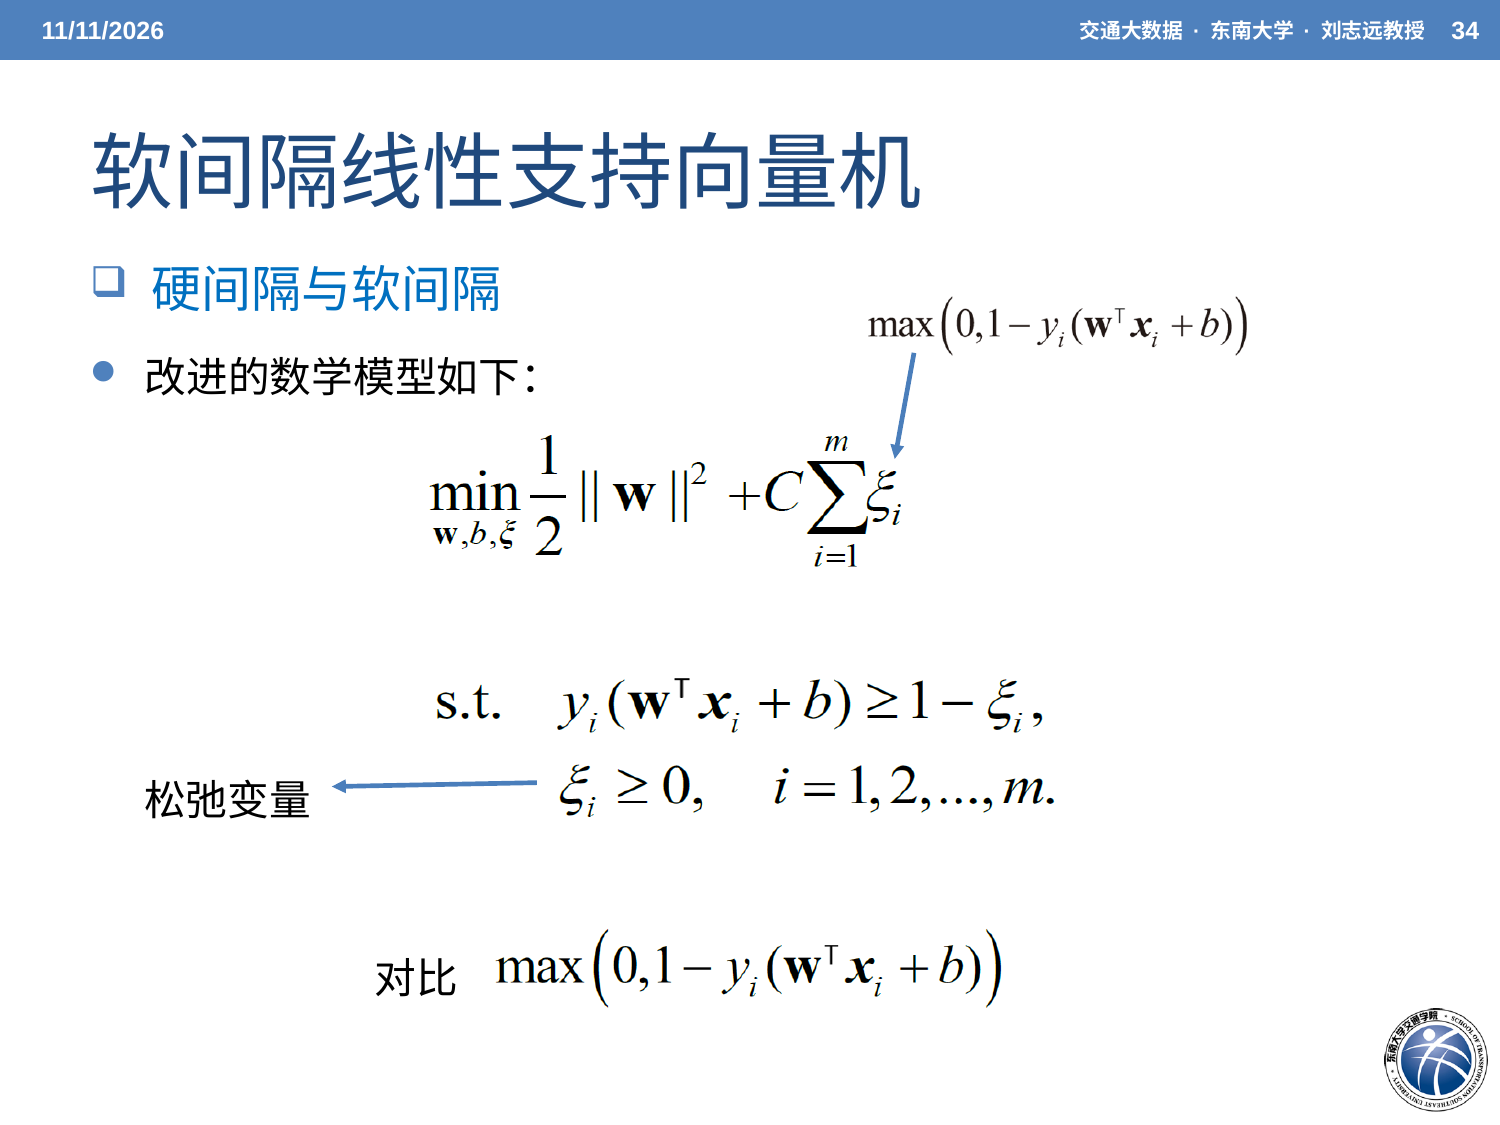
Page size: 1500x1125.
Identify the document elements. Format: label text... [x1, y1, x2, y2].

text_box 松弛变量 [123, 741, 332, 832]
picture [866, 283, 1256, 363]
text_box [894, 352, 915, 460]
footer 交通大数据 · 东南大学 · 刘志远教授 [647, 2, 1441, 58]
text_box 对比 [264, 919, 473, 1010]
slide_number 34 [1441, 2, 1500, 58]
title 软间隔线性支持向量机 [75, 87, 1425, 249]
picture [379, 400, 1089, 854]
picture [1384, 1008, 1489, 1112]
picture [490, 915, 1010, 1020]
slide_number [26, 2, 502, 58]
list 硬间隔与软间隔 改进的数学模型如下： [75, 249, 1425, 1050]
